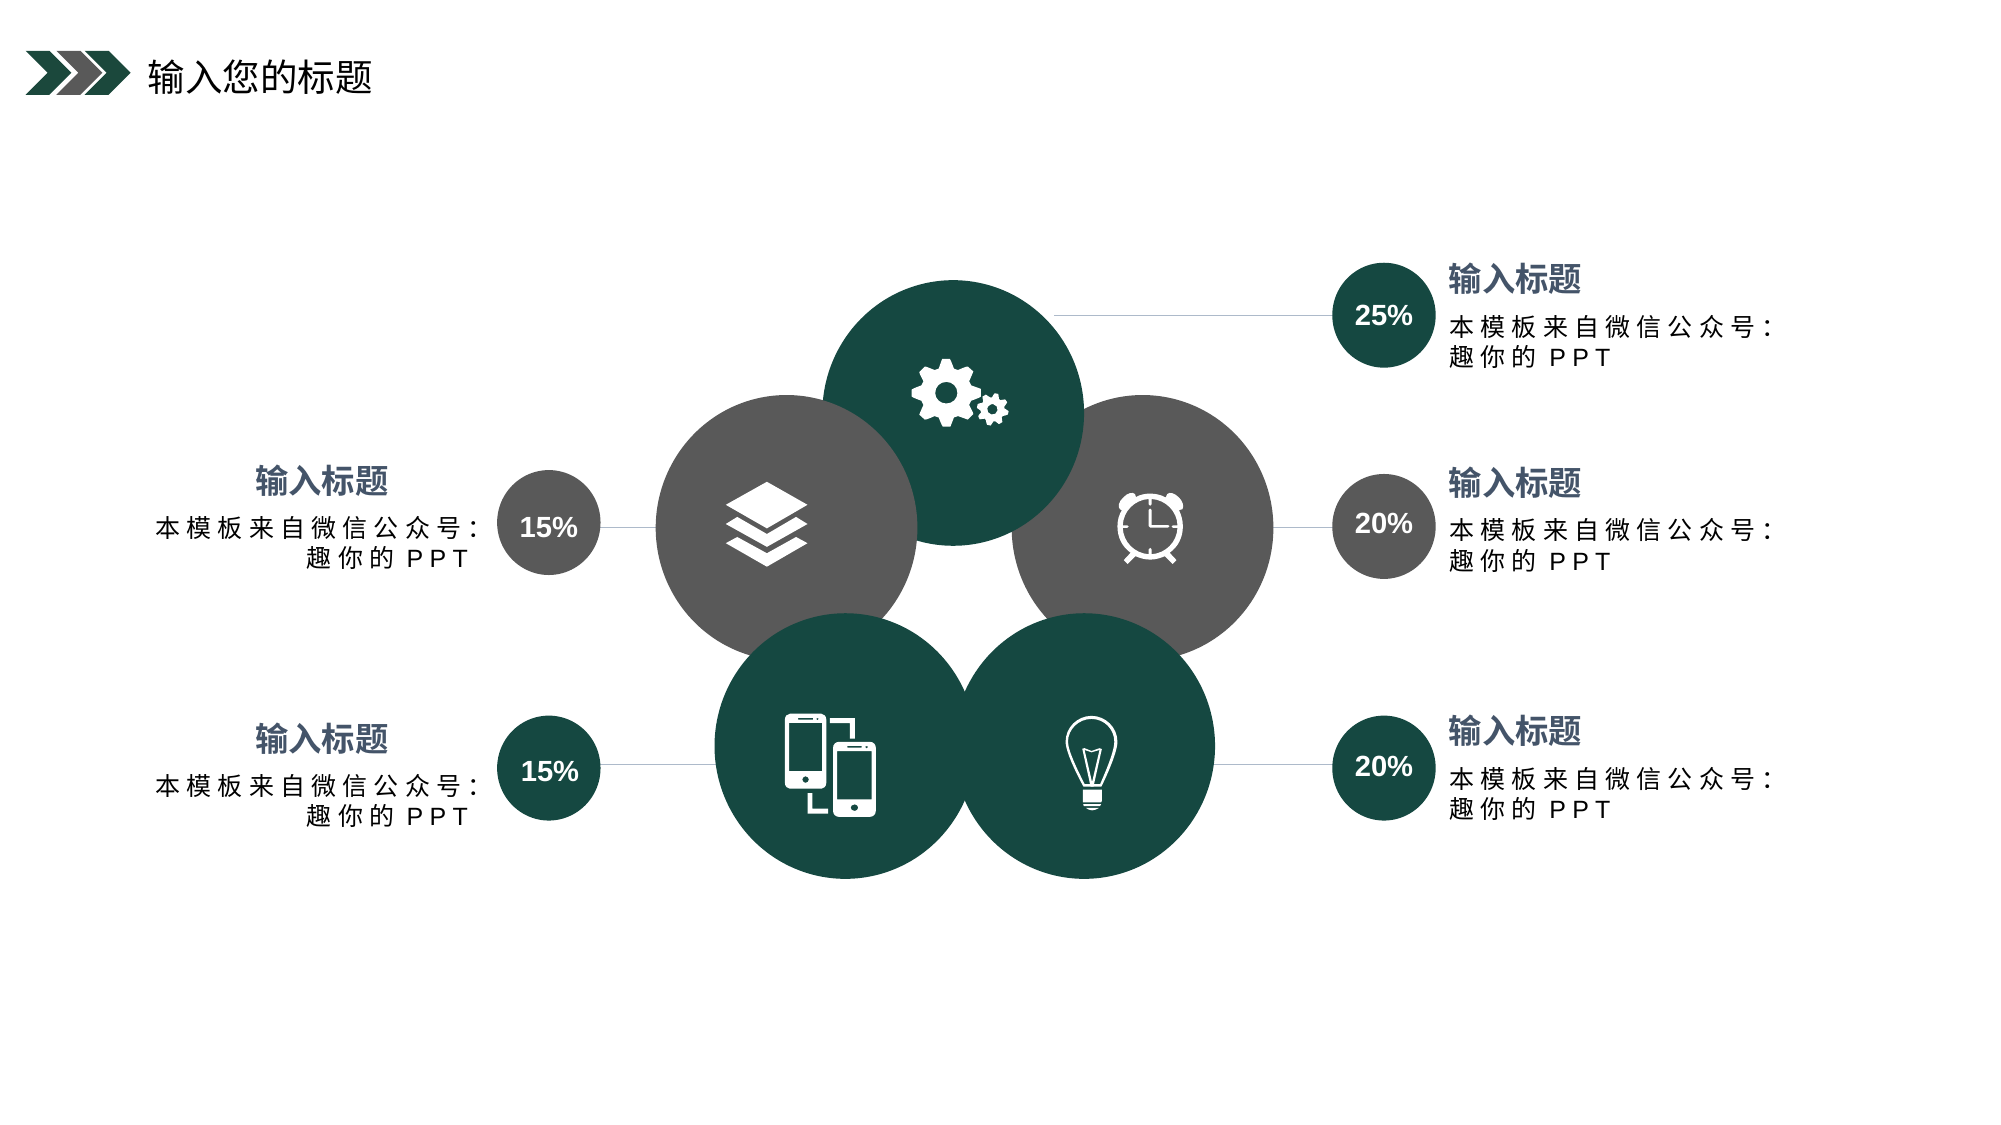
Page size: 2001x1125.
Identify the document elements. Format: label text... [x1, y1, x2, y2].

text_box [1332, 715, 1436, 821]
text_box 本模板来自微信公众号：趣你的PPT [1449, 515, 1787, 575]
text_box [497, 715, 601, 821]
text_box [725, 481, 808, 529]
text_box [822, 280, 1085, 546]
text_box [807, 793, 829, 814]
text_box 本模板来自微信公众号：趣你的PPT [1449, 763, 1787, 824]
text_box [833, 741, 876, 817]
text_box [1332, 262, 1436, 368]
text_box 本模板来自微信公众号：趣你的PPT [141, 512, 468, 573]
text_box [714, 613, 977, 879]
text_box [1086, 807, 1099, 811]
text_box 20% [1343, 743, 1425, 787]
text_box [25, 50, 72, 95]
text_box [1082, 789, 1102, 803]
text_box [1117, 492, 1184, 565]
text_box [1082, 748, 1102, 787]
text_box [655, 395, 918, 656]
text_box 本模板来自微信公众号：趣你的PPT [1449, 311, 1787, 372]
text_box [784, 713, 827, 789]
text_box [1011, 395, 1274, 655]
text_box [1065, 715, 1118, 787]
text_box [84, 50, 131, 95]
text_box 25% [1343, 292, 1425, 336]
text_box [1148, 508, 1170, 528]
text_box [56, 50, 103, 95]
text_box 20% [1343, 500, 1425, 544]
text_box [725, 516, 808, 547]
text_box [965, 613, 1216, 879]
text_box [976, 393, 1009, 426]
text_box 输入标题 [1448, 258, 1662, 299]
text_box 输入标题 [1448, 462, 1662, 503]
text_box 输入标题 [255, 718, 468, 759]
text_box 输入标题 [1448, 710, 1662, 751]
text_box [829, 718, 855, 739]
text_box [497, 470, 601, 576]
text_box 输入标题 [255, 459, 468, 500]
text_box 15% [508, 504, 590, 548]
text_box 15% [509, 748, 591, 791]
text_box [725, 536, 808, 567]
text_box [911, 358, 981, 427]
text_box [1332, 473, 1436, 579]
text_box 输入您的标题 [133, 47, 388, 107]
text_box 本模板来自微信公众号：趣你的PPT [141, 770, 468, 831]
